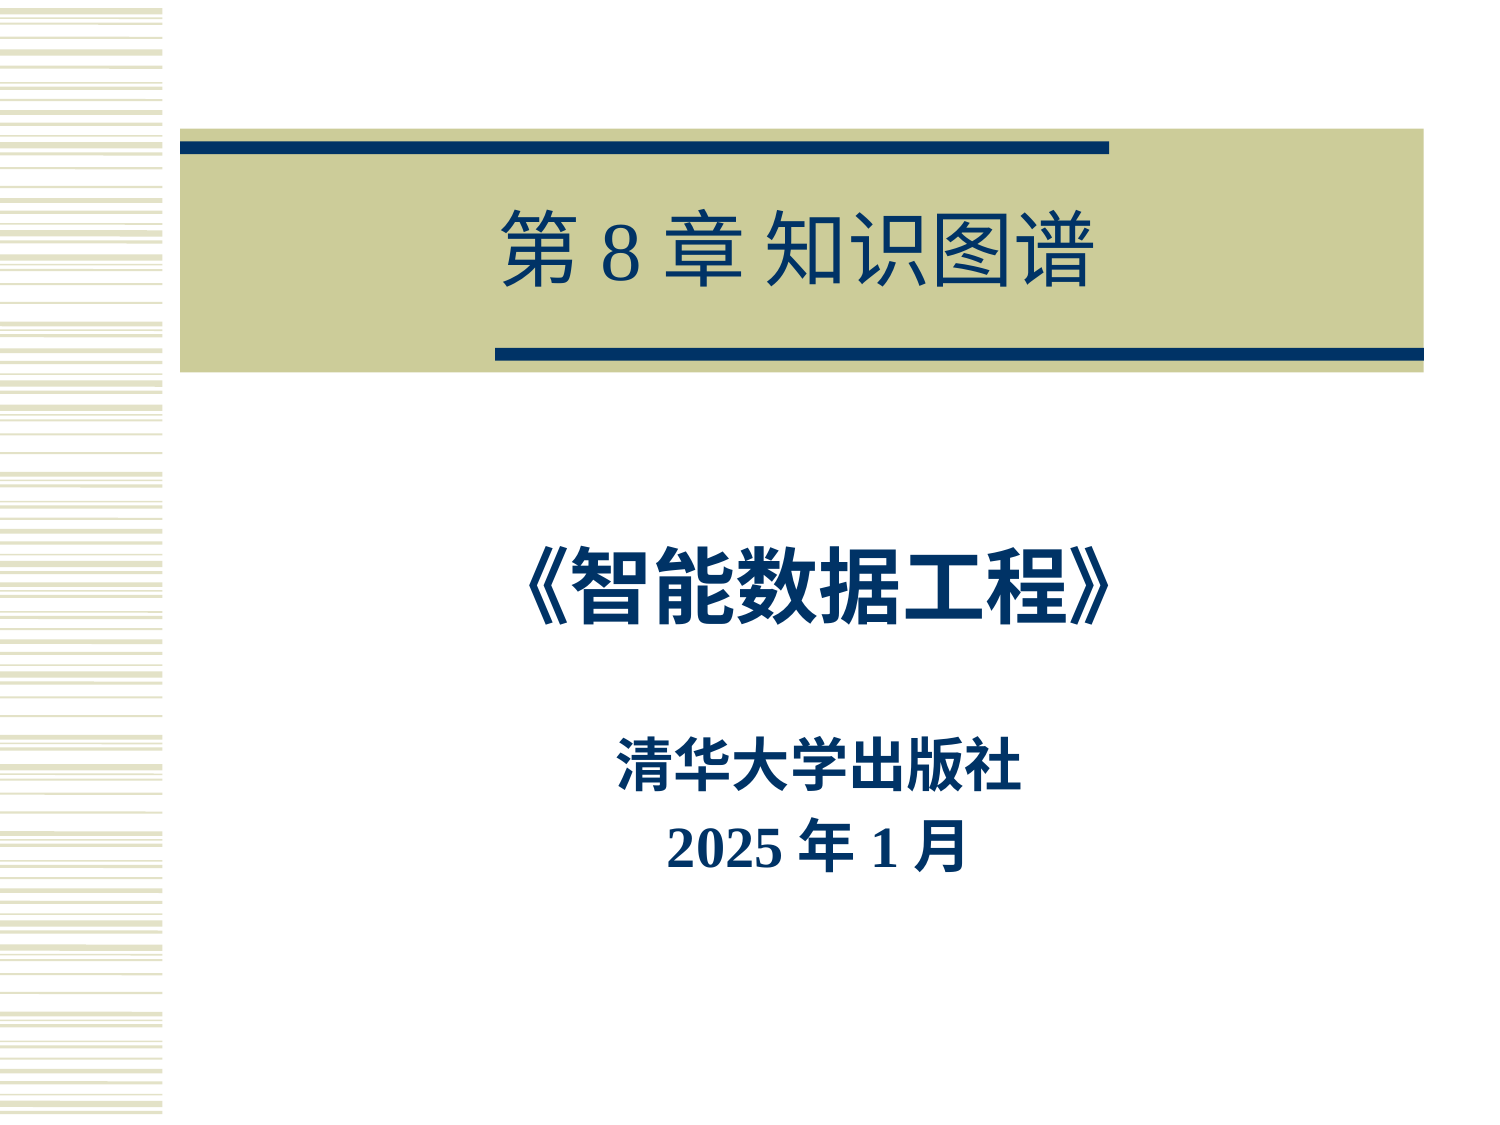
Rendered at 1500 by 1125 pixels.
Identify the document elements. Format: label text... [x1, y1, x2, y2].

text_box 《智能数据工程》 清华大学出版社 2025年1月 [471, 527, 1168, 887]
title 第8章 知识图谱 [191, 171, 1403, 338]
